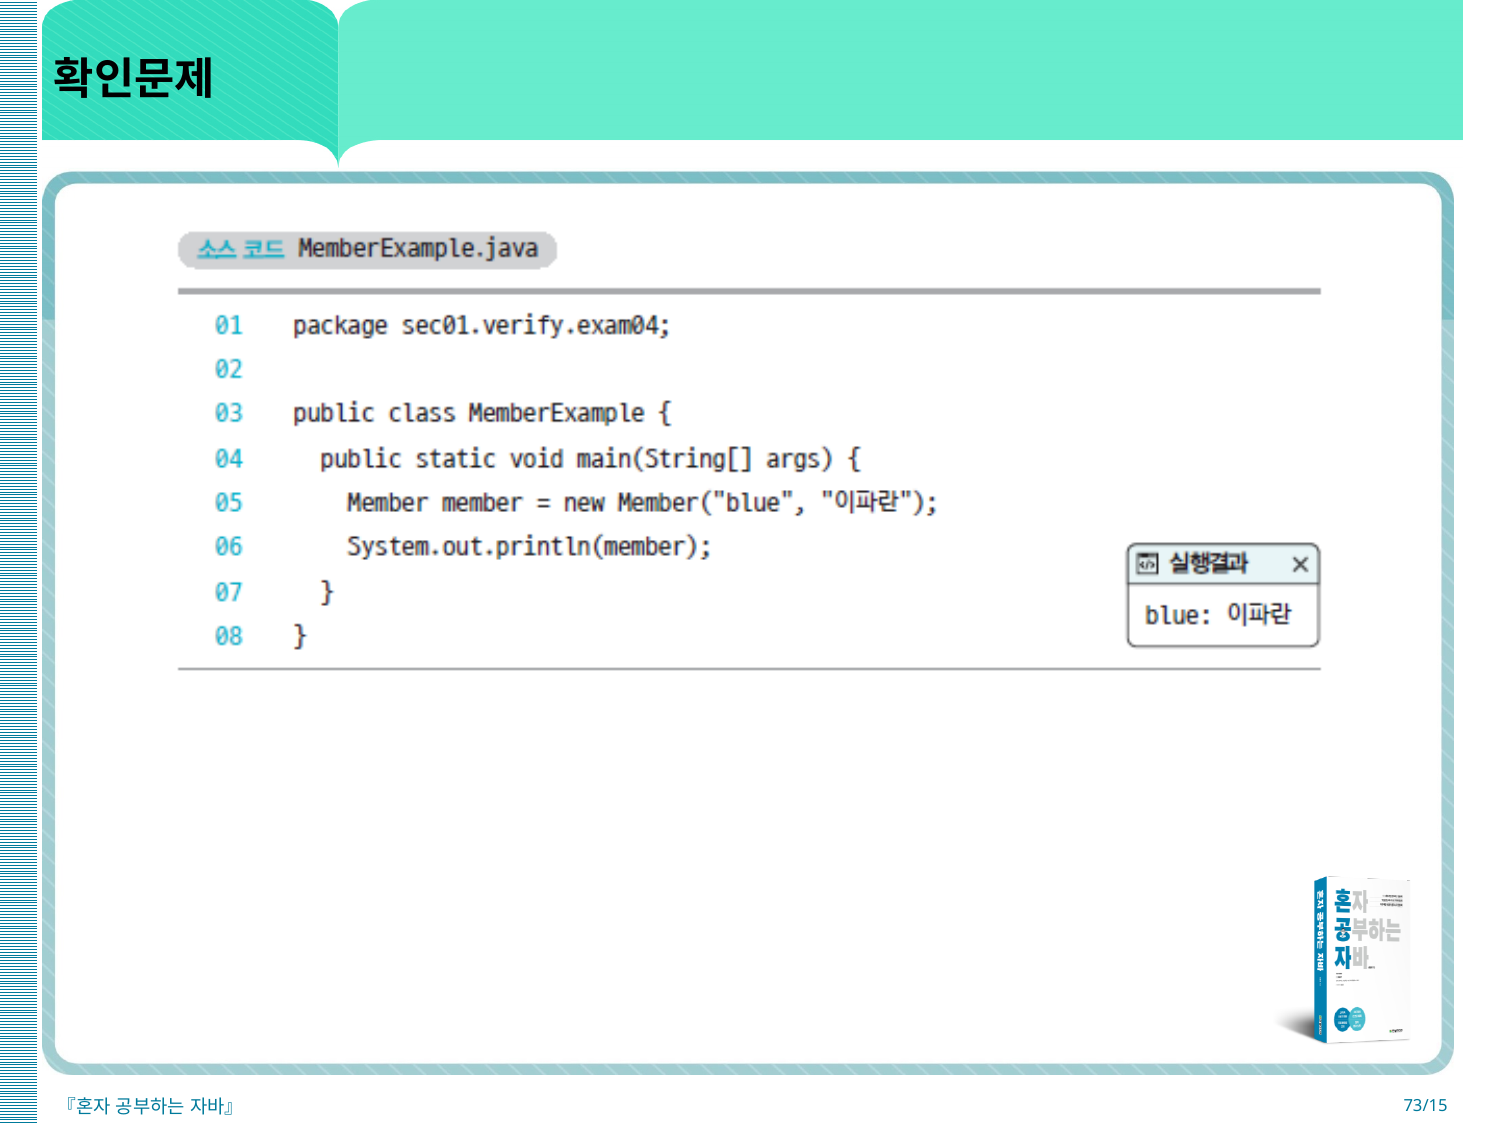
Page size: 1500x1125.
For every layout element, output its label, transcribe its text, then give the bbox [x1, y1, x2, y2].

title 확인문제 [39, 42, 1280, 138]
picture [68, 1097, 75, 1110]
picture [225, 1102, 232, 1115]
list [162, 224, 1338, 681]
picture [42, 0, 1488, 1122]
picture [116, 1102, 131, 1107]
